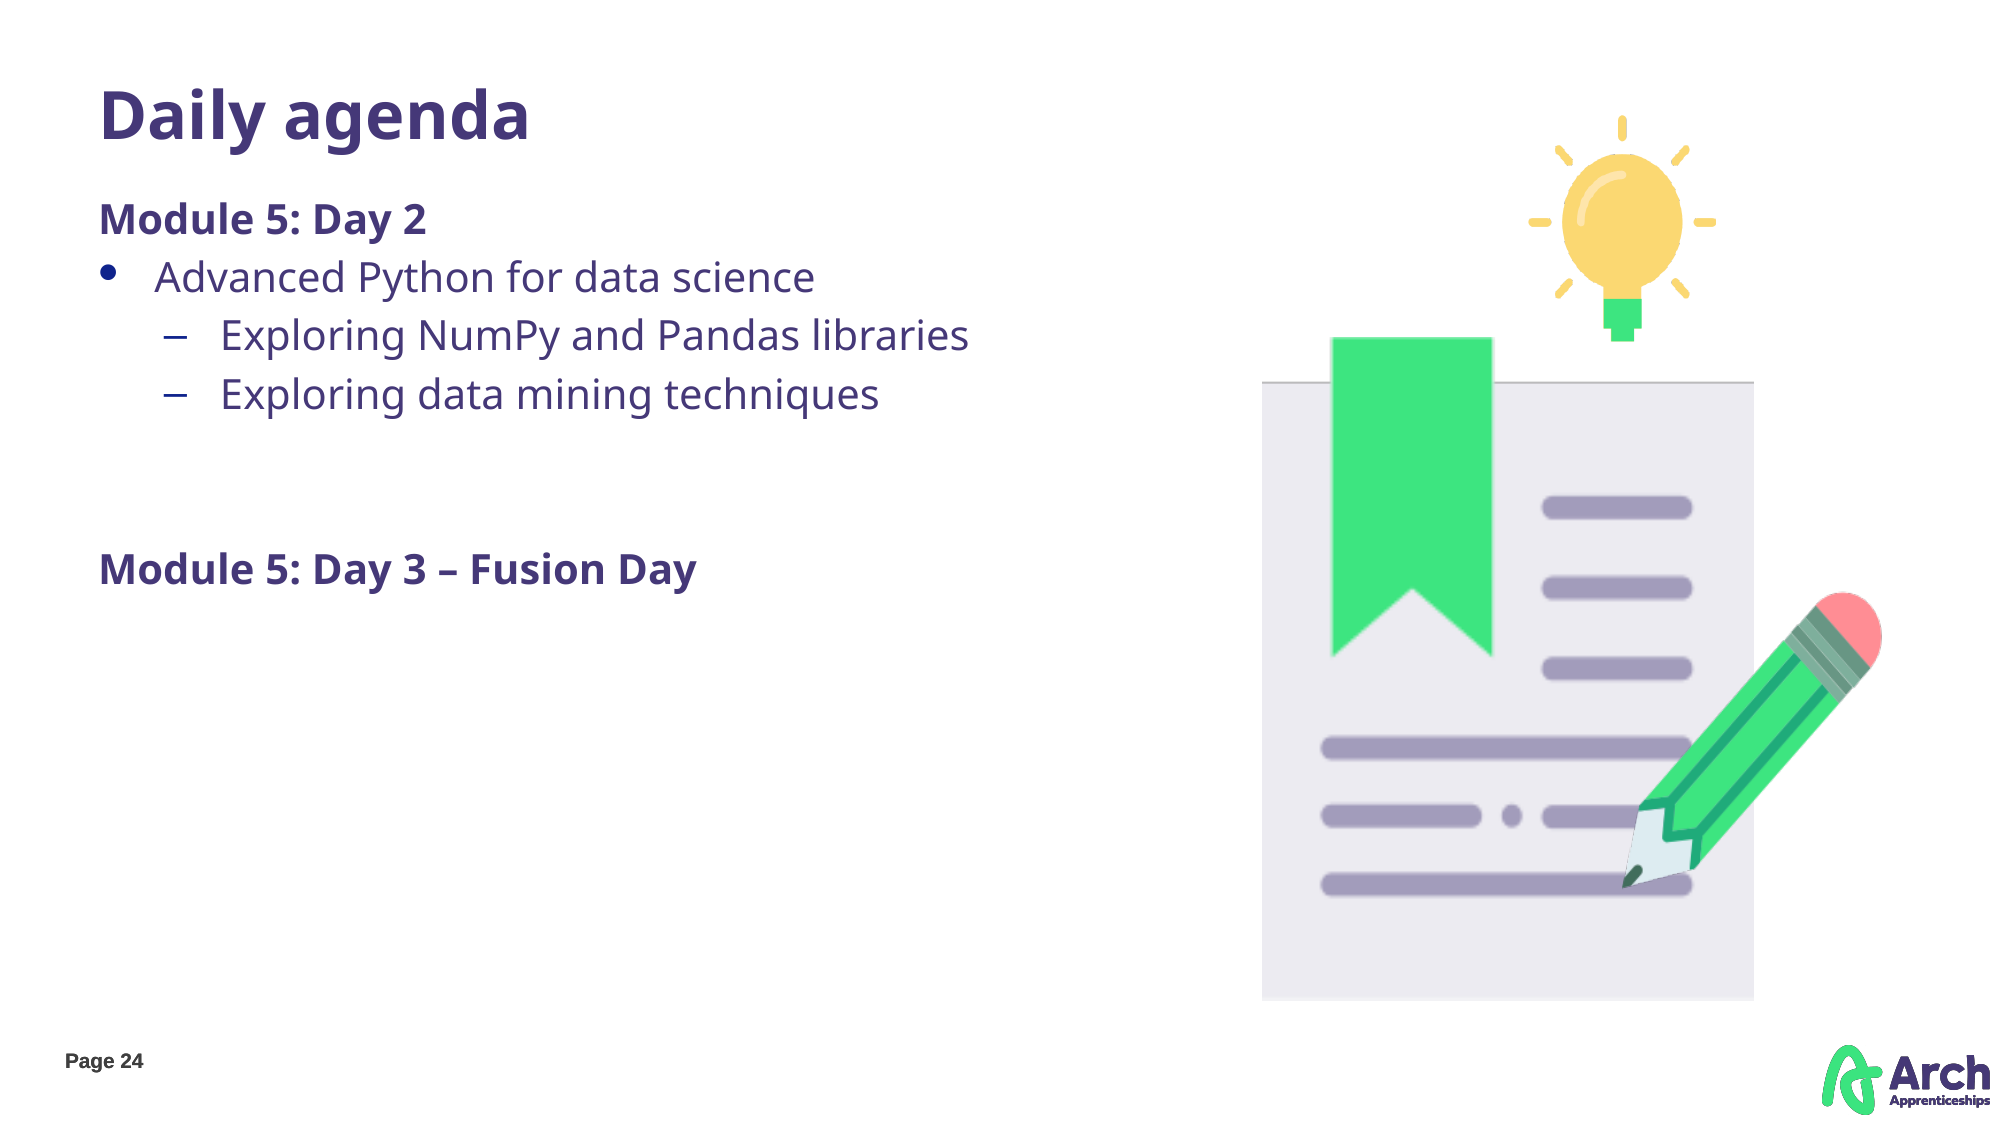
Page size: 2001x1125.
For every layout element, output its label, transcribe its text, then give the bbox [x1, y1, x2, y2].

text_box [1262, 112, 1884, 1001]
picture [1822, 1045, 1990, 1116]
text_box Page 24 [50, 1040, 267, 1080]
list Module 5: Day 2 Advanced Python for data science Exploring NumPy and Pandas libraries Exploring data mining techniques Module 5: Day 3 – Fusion Day [83, 185, 1257, 961]
title Daily agenda [83, 62, 1884, 163]
